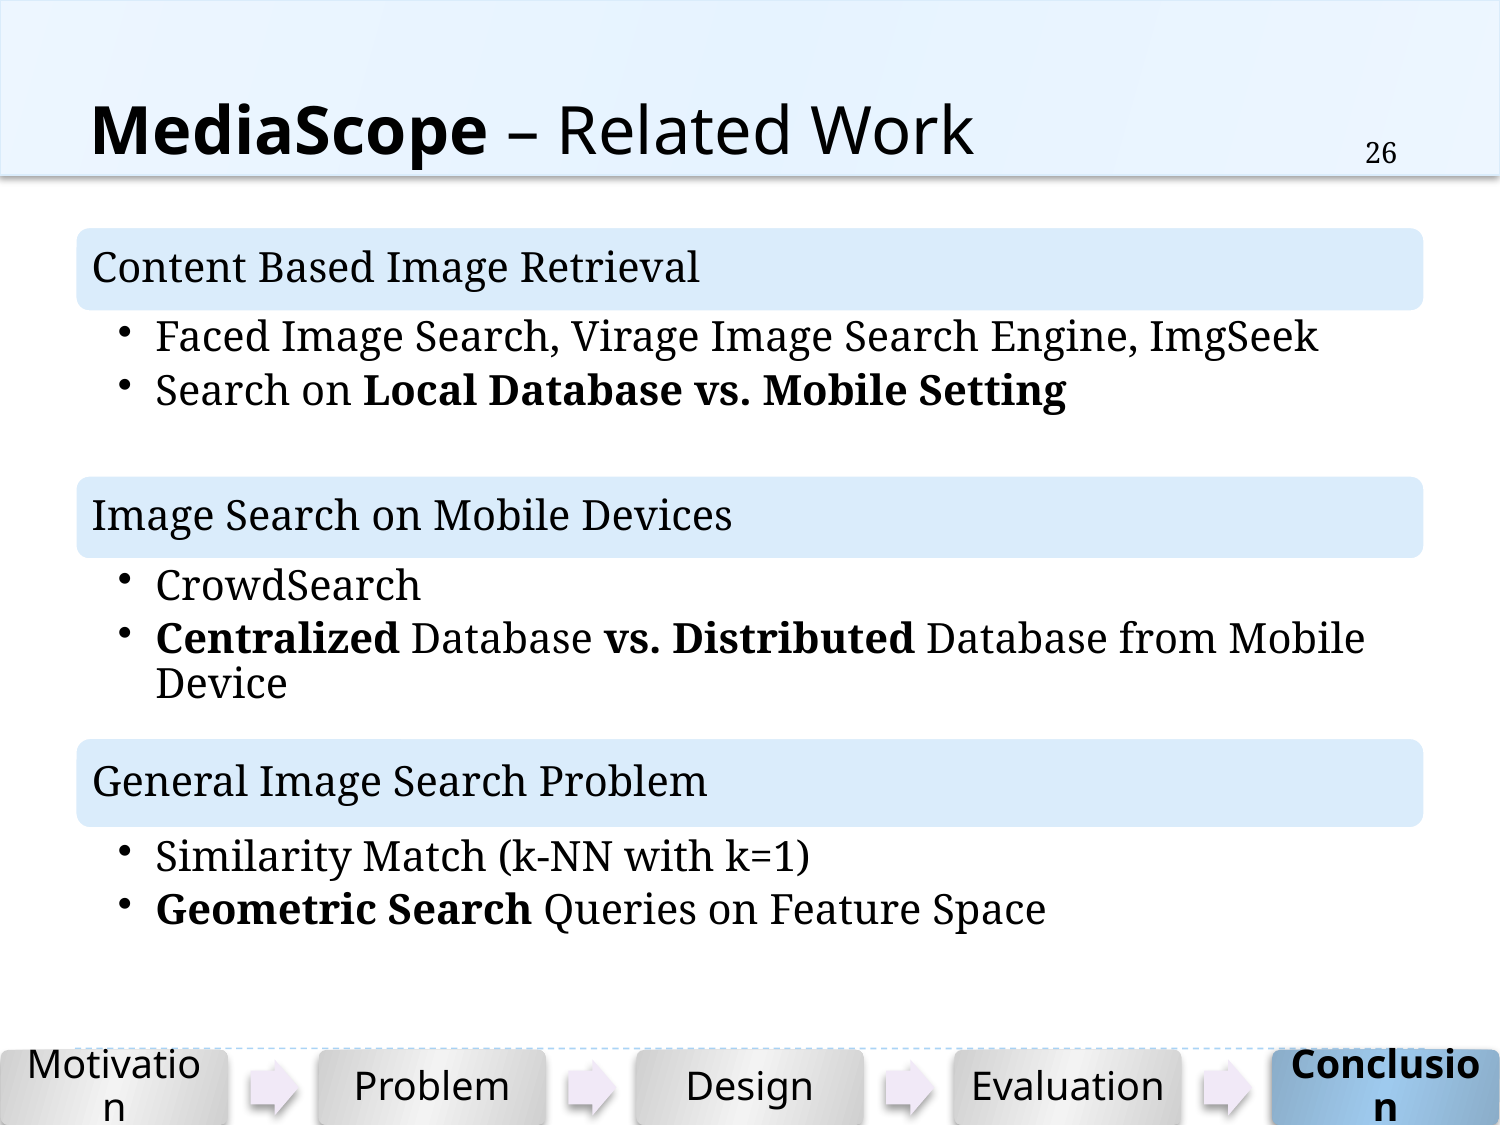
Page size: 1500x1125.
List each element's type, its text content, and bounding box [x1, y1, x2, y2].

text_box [74, 737, 1426, 1001]
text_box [74, 224, 1426, 474]
title MediaScope – Related Work [75, 50, 1425, 175]
slide_number 26 [1350, 127, 1500, 188]
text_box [74, 474, 1426, 737]
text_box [0, 1049, 1500, 1125]
